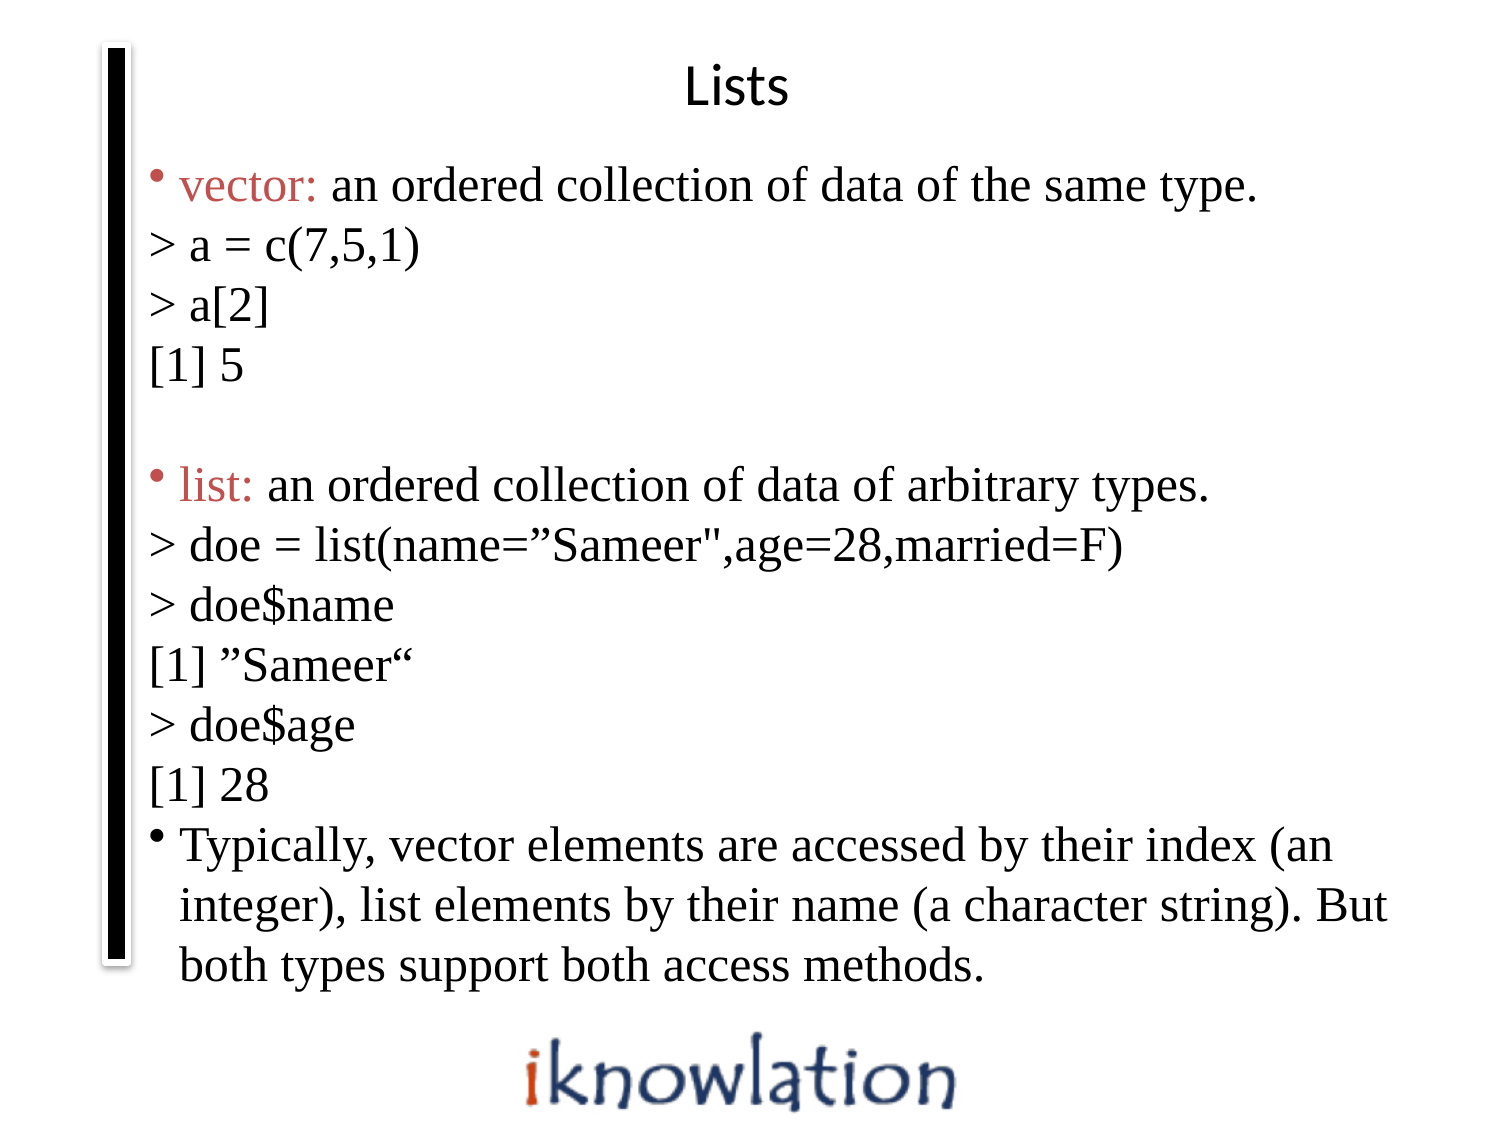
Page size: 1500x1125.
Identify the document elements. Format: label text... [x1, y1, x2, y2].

text_box vector: an ordered collection of data of the same type. > a = c(7,5,1) > a[2] [1] 5 list: an ordered collection of data of arbitrary types. > doe = list(name=”Sameer",age=28,married=F) > doe$name [1] ”Sameer“ > doe$age [1] 28 Typically, vector elements are accessed by their index (an integer), list elements by their name (a character string). But both types support both access methods. [133, 144, 1500, 999]
picture [465, 1028, 1011, 1125]
title Lists [237, 37, 1238, 125]
